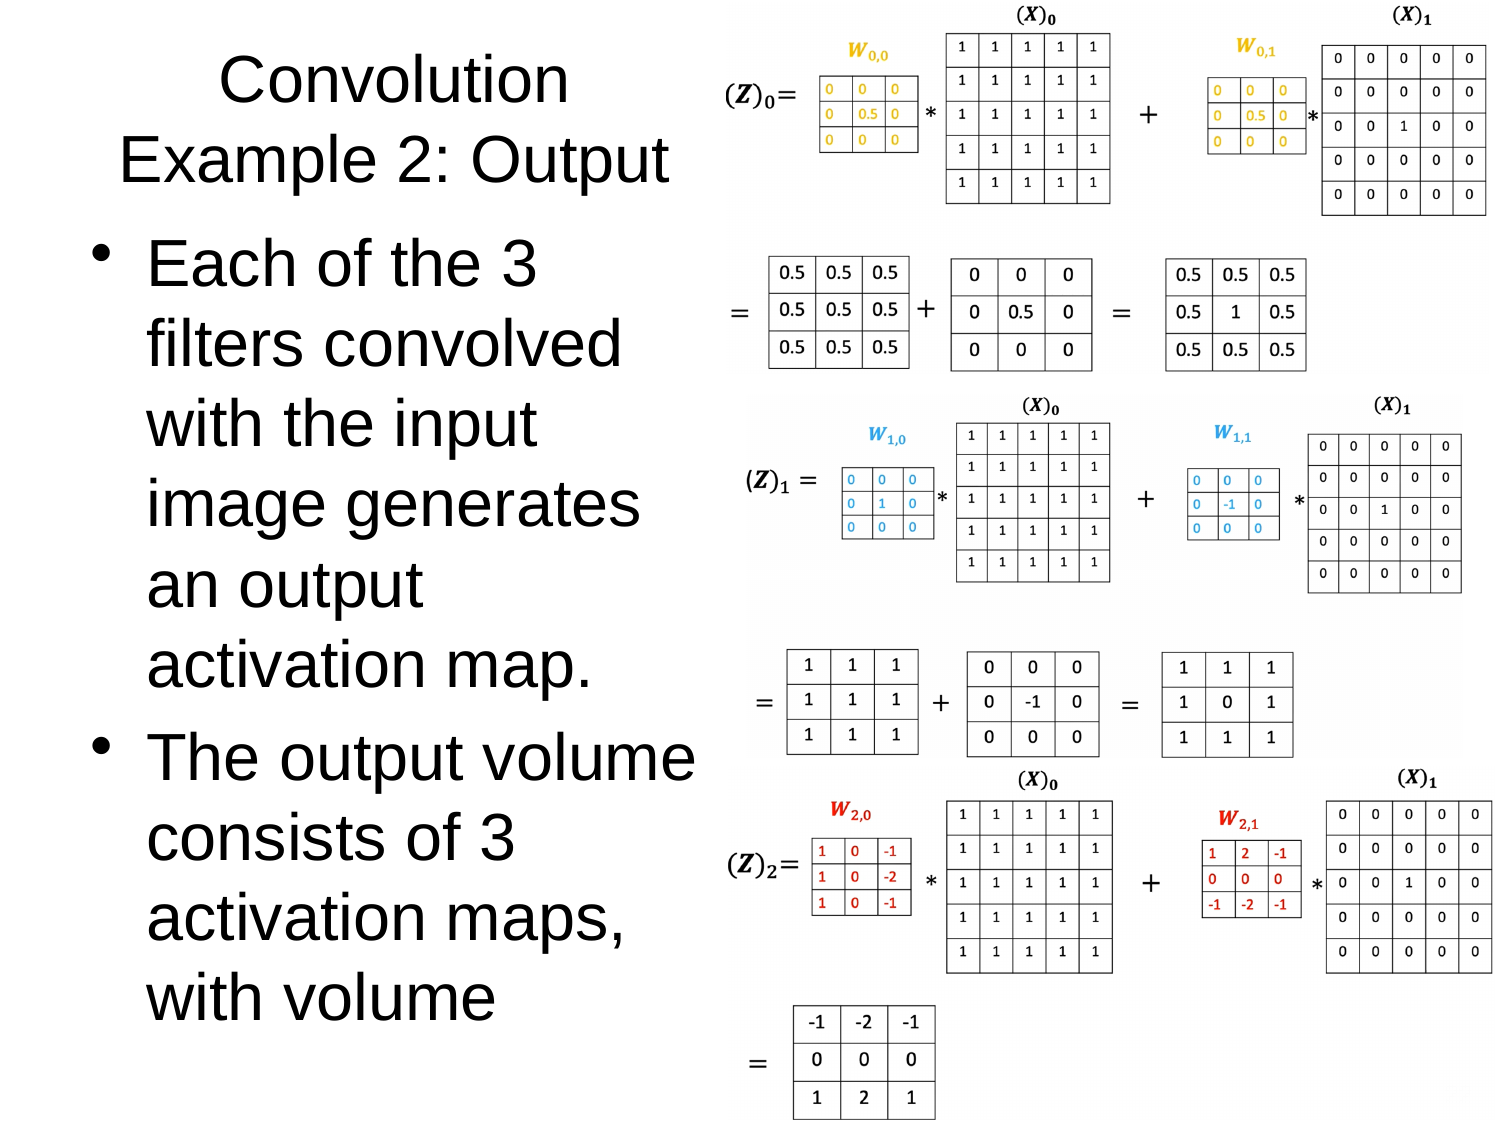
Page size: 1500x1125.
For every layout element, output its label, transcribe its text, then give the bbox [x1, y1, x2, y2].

picture [726, 2, 1489, 375]
picture [746, 393, 1463, 758]
title Convolution Example 2: Output [74, 44, 715, 188]
picture [727, 766, 1495, 1120]
